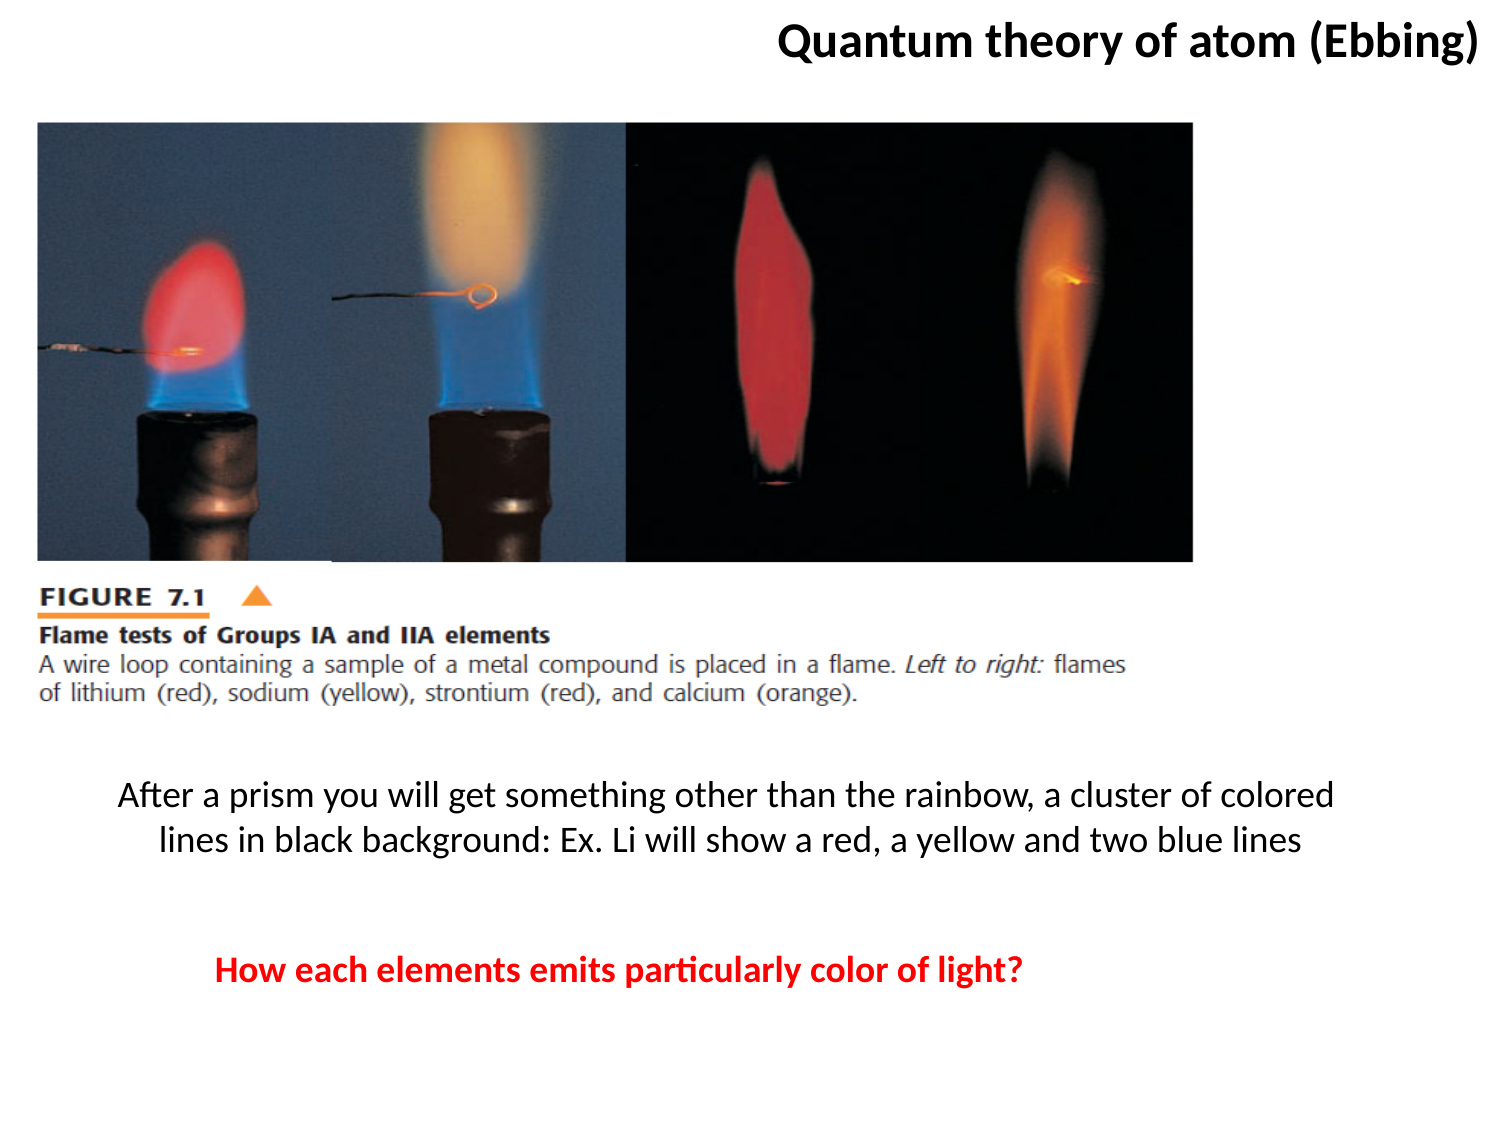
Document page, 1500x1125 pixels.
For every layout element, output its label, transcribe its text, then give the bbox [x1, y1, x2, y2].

picture [24, 112, 1213, 713]
text_box How each elements emits particularly color of light? [200, 937, 1063, 998]
text_box After a prism you will get something other than the rainbow, a cluster of colored lines in black background: Ex. Li will show a red, a yellow and two blue lines [75, 762, 1388, 868]
text_box Quantum theory of atom (Ebbing) [762, 0, 1500, 75]
